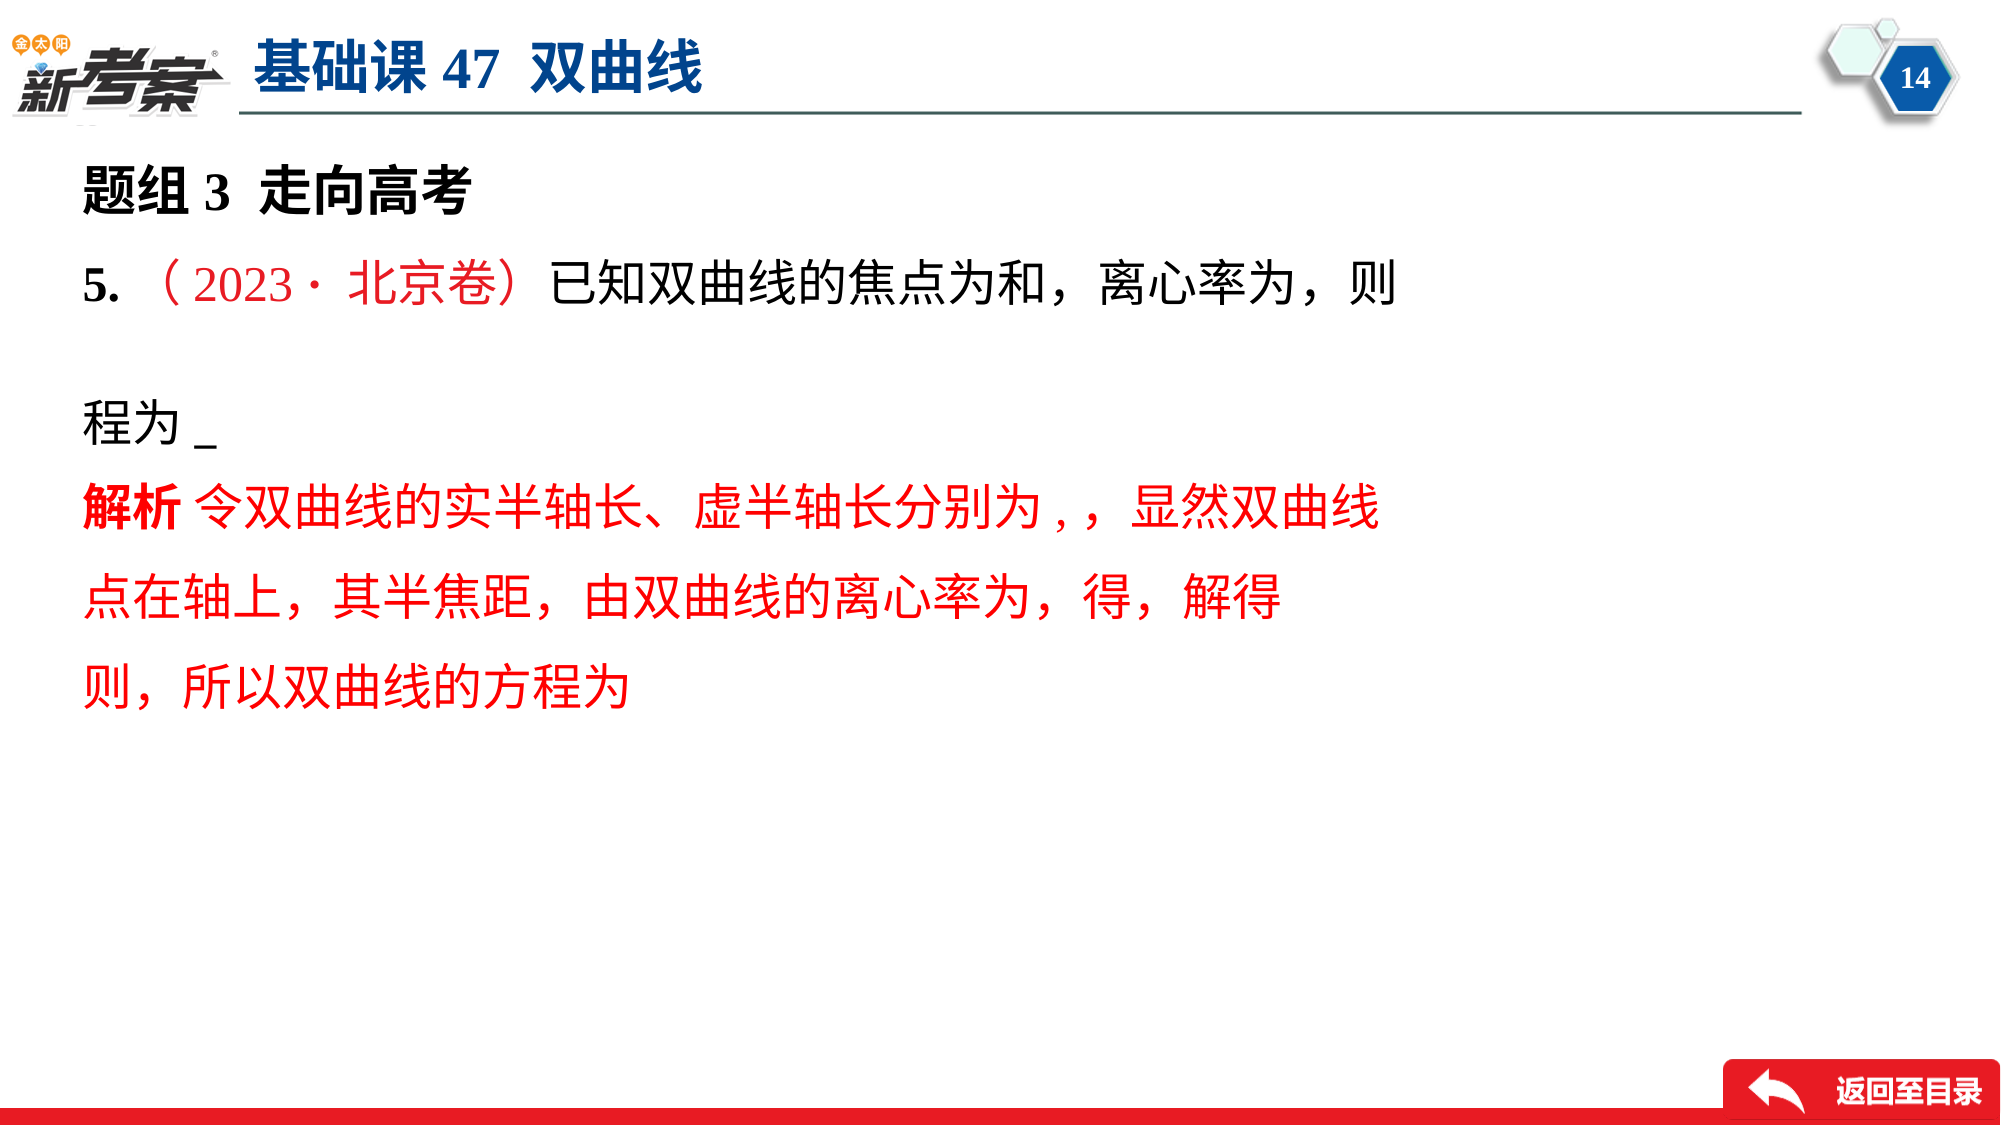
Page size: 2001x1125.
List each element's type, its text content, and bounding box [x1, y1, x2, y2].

text_box 题组3 走向高考 [82, 124, 1917, 280]
picture [0, 0, 2001, 1125]
